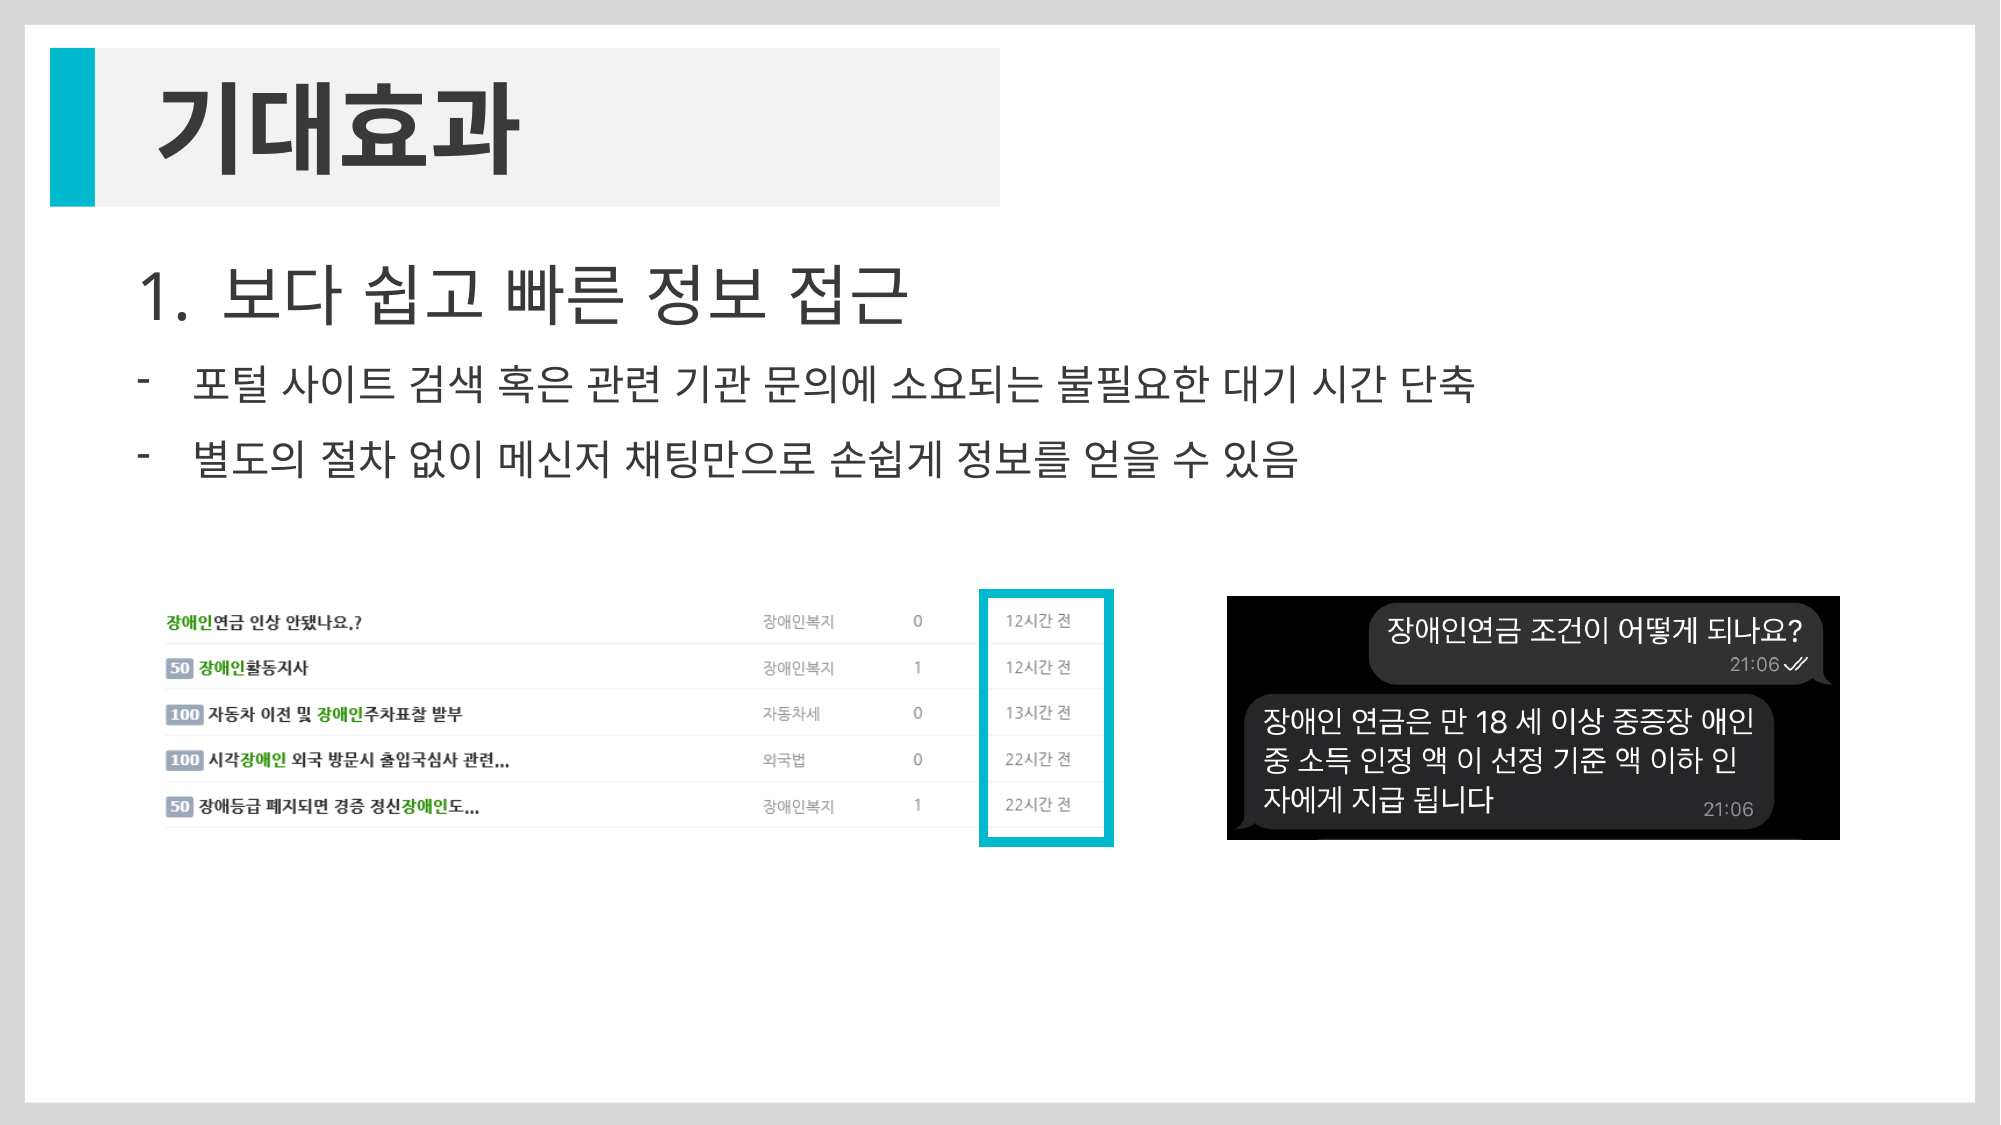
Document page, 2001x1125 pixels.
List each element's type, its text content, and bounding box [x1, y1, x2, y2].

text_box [139, 593, 1130, 843]
text_box 보다 쉽고 빠른 정보 접근 포털 사이트 검색 혹은 관련 기관 문의에 소요되는 불필요한 대기 시간 단축 별도의 절차 없이 메신저 채팅만으로 손쉽게 정보를 얻을 수 있음 [121, 206, 1492, 567]
picture [1227, 596, 1840, 840]
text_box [49, 47, 1001, 207]
